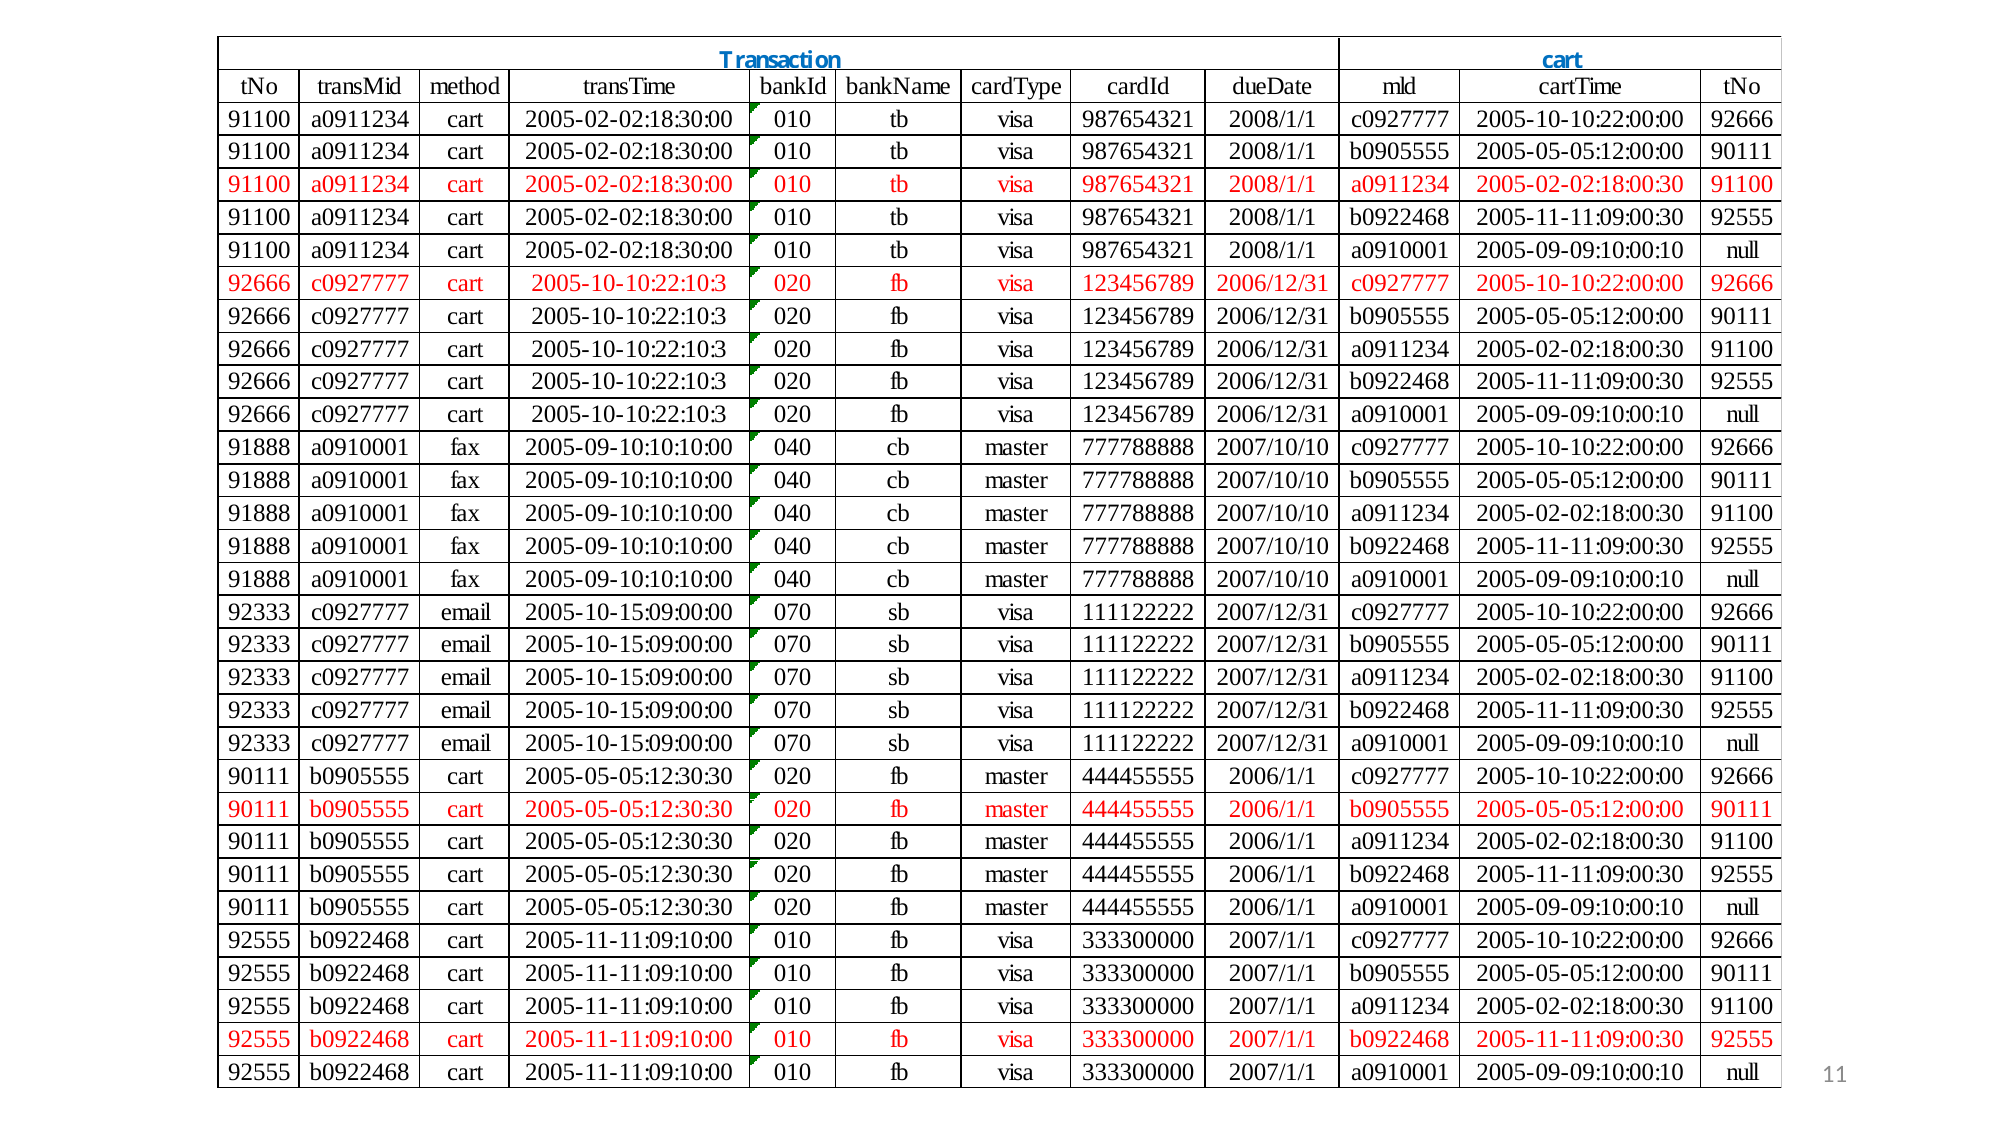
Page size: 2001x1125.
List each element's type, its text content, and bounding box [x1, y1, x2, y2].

picture [217, 35, 1783, 1090]
slide_number 11 [1412, 1042, 1863, 1103]
